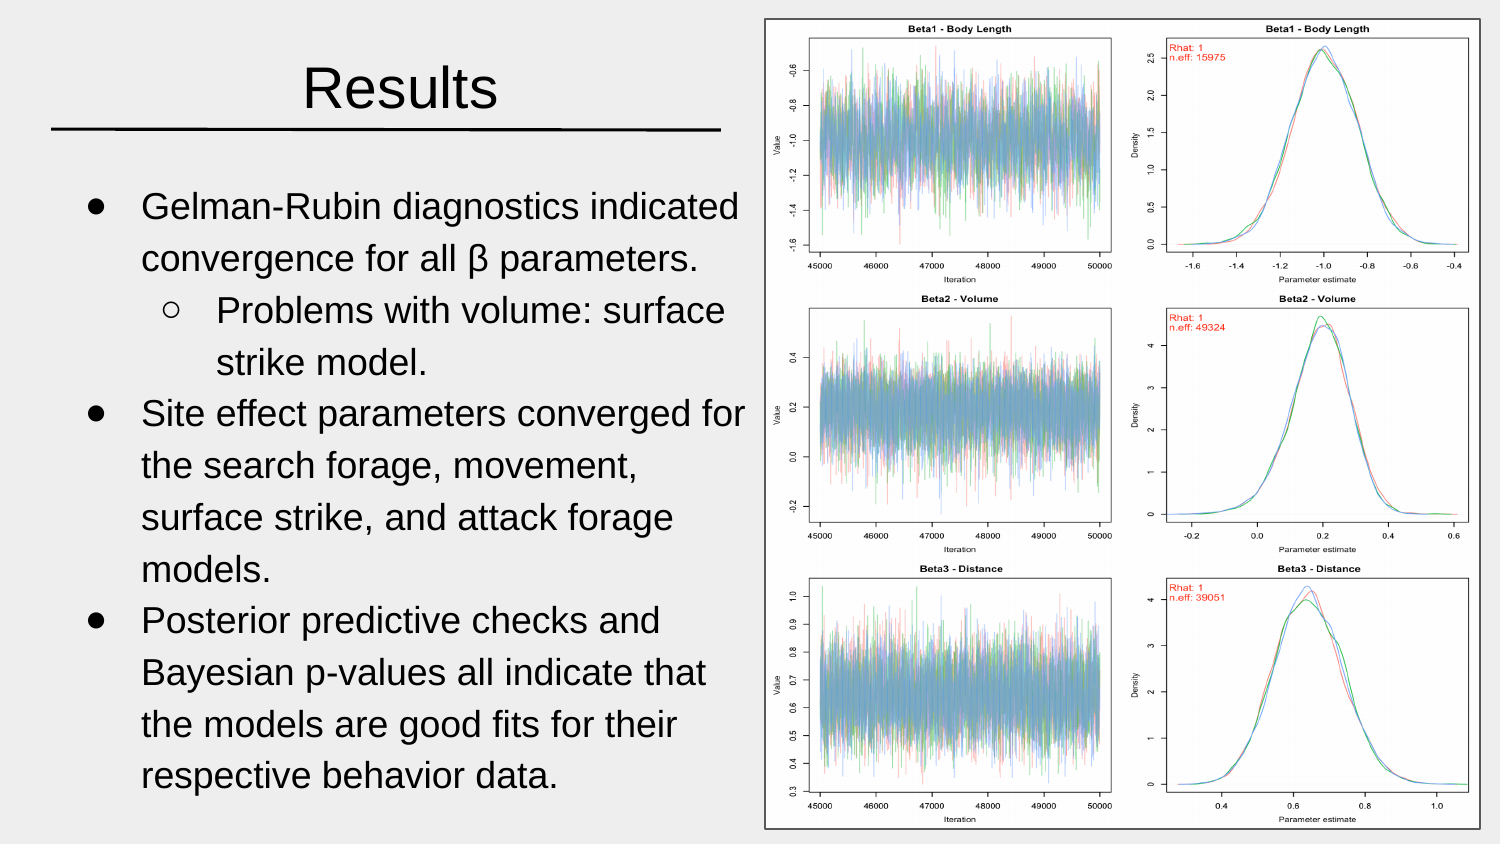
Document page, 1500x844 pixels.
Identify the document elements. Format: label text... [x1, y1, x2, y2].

picture [765, 19, 1480, 829]
list Gelman-Rubin diagnostics indicated convergence for all β parameters. Problems with volume: surface strike model. Site effect parameters converged for the search forage, movement, surface strike, and attack forage models. Posterior predictive checks and Bayesian p-values all indicate that the models are good fits for their respective behavior data. [51, 160, 760, 793]
title Results [51, 35, 750, 130]
